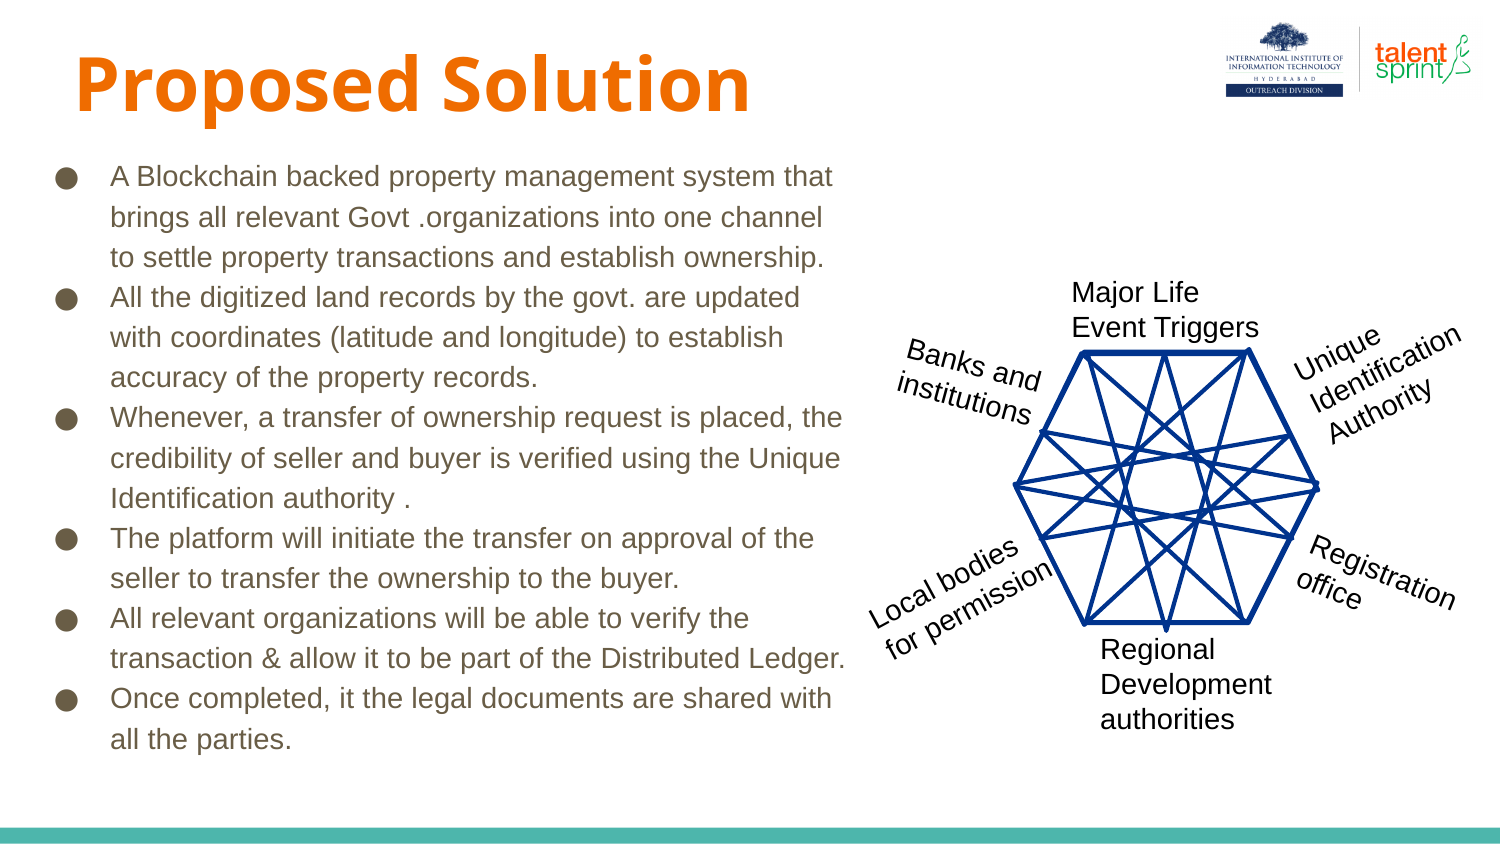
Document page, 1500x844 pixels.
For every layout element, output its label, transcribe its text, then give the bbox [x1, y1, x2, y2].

list A Blockchain backed property management system that brings all relevant Govt .organizations into one channel to settle property transactions and establish ownership. All the digitized land records by the govt. are updated with coordinates (latitude and longitude) to establish accuracy of the property records. Whenever, a transfer of ownership request is placed, the credibility of seller and buyer is verified using the Unique Identification authority . The platform will initiate the transfer on approval of the seller to transfer the ownership to the buyer. All relevant organizations will be able to verify the transaction & allow it to be part of the Distributed Ledger. Once completed, it the legal documents are shared with all the parties. [20, 137, 864, 821]
text_box Regional Development authorities [1085, 639, 1290, 743]
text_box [1015, 351, 1317, 632]
title Proposed Solution [58, 21, 826, 137]
text_box Banks and institutions [877, 317, 1020, 436]
text_box Local bodies for permission [864, 516, 1010, 681]
text_box Unique Identification Authority [1296, 264, 1500, 465]
text_box Registration office [1322, 519, 1497, 670]
picture [1220, 16, 1483, 100]
text_box Major Life Event Triggers [1056, 265, 1296, 350]
